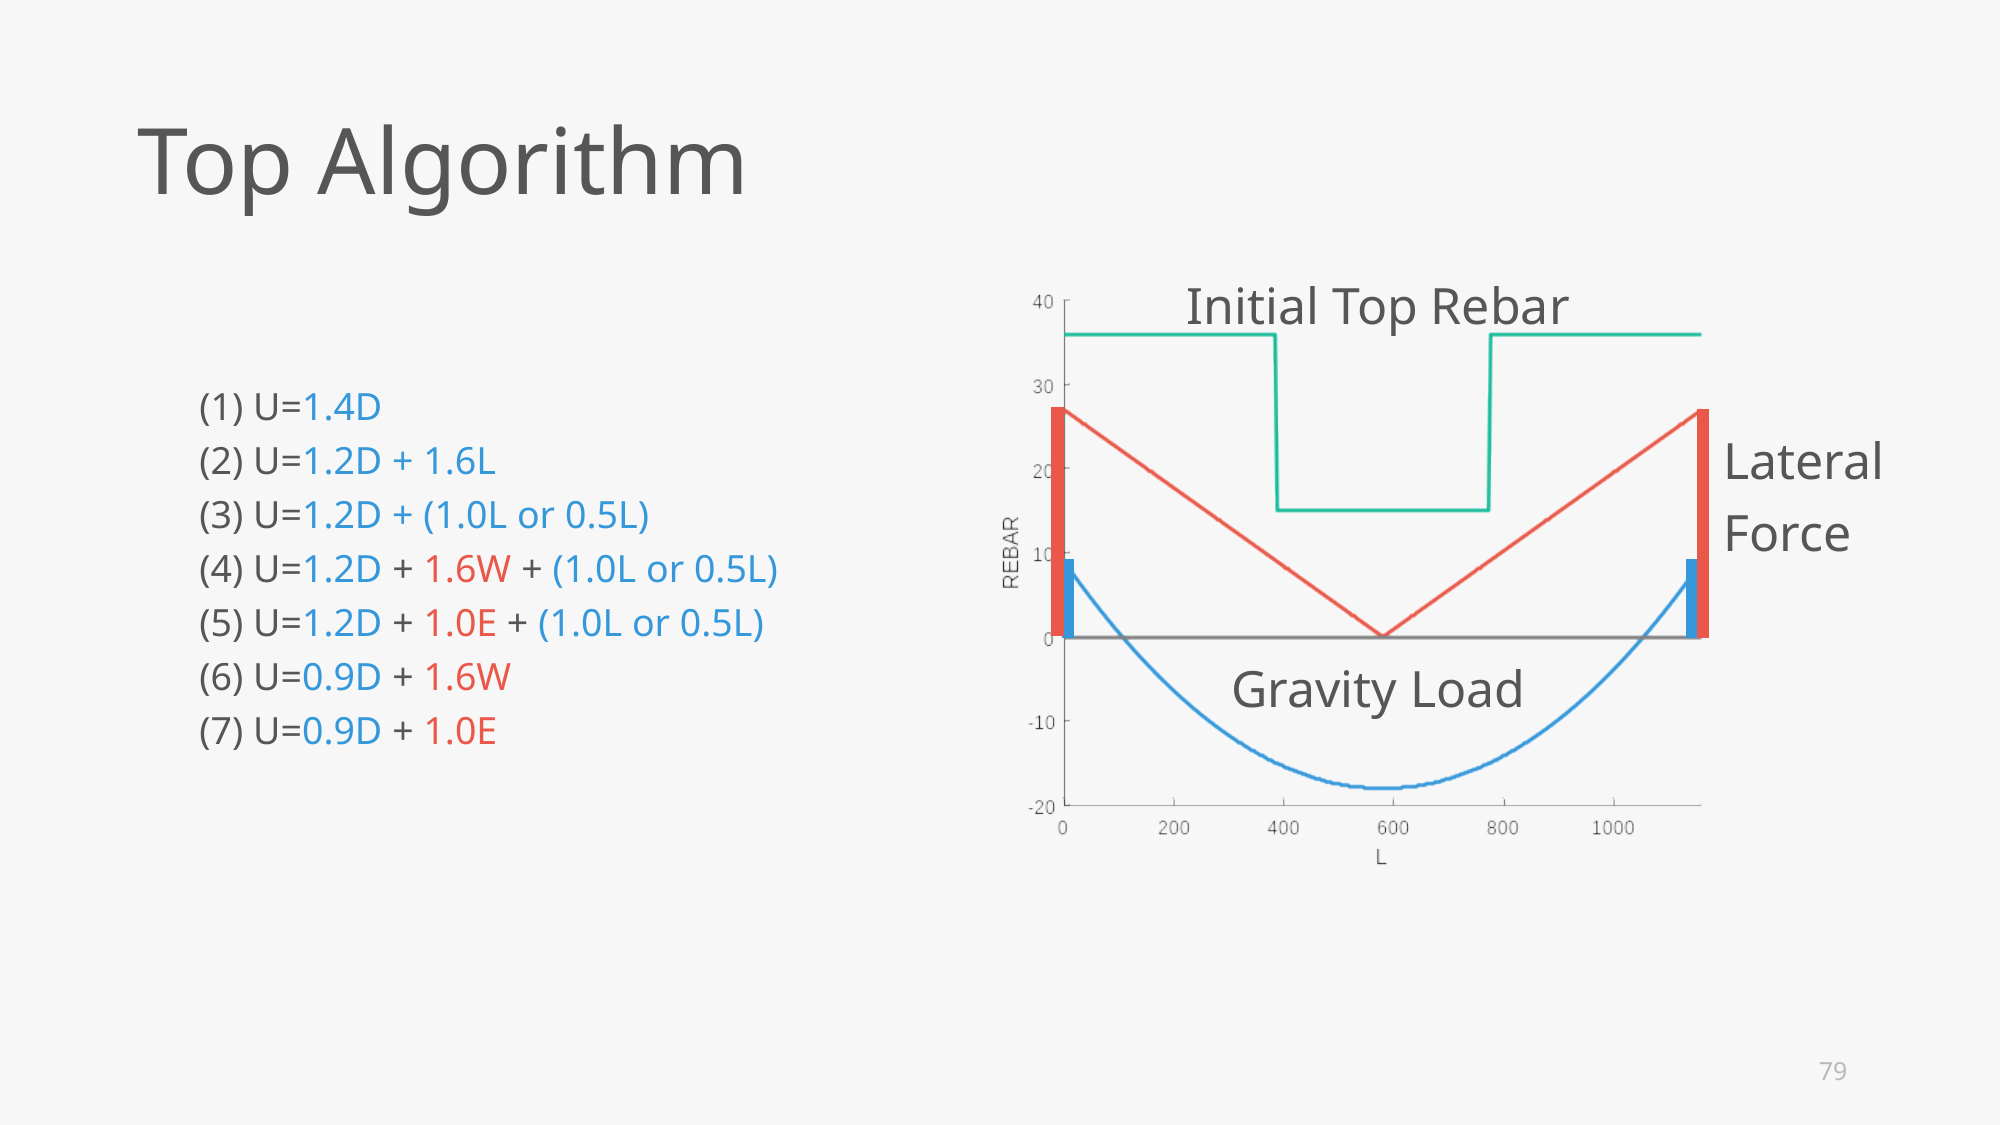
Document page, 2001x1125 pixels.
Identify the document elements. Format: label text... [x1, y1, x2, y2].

text_box (1) U=1.4D (2) U=1.2D + 1.6L (3) U=1.2D + (1.0L or 0.5L) (4) U=1.2D + 1.6W + (1.0L or 0.5L) (5) U=1.2D + 1.0E + (1.0L or 0.5L) (6) U=0.9D + 1.6W (7) U=0.9D + 1.0E [199, 366, 794, 760]
text_box Lateral Force [1778, 410, 1900, 569]
list Top Algorithm [137, 108, 873, 224]
slide_number 79 [1412, 1042, 1863, 1103]
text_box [956, 254, 1778, 871]
